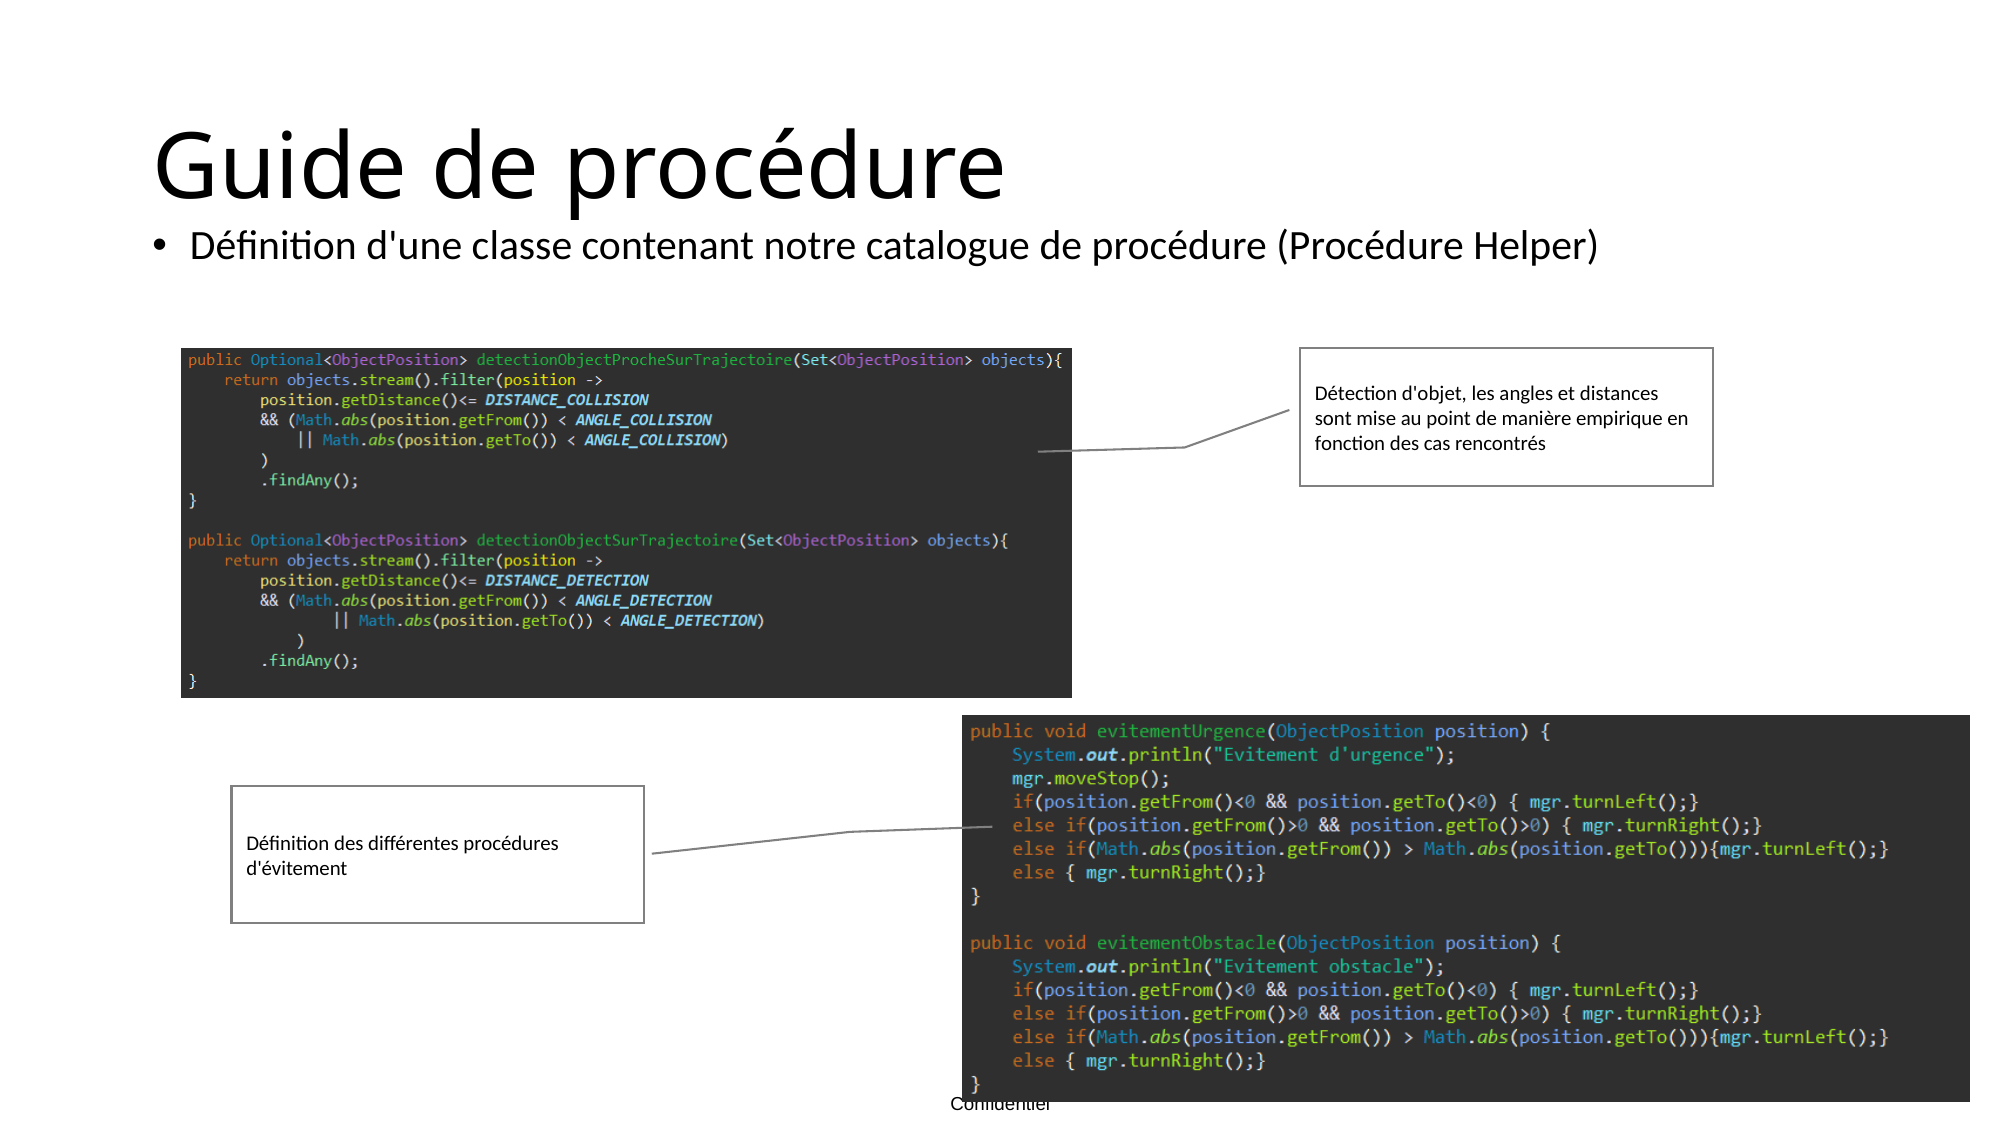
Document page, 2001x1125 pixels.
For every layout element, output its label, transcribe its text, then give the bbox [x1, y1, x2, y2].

picture [962, 715, 1970, 1102]
list Définition d'une classe contenant notre catalogue de procédure (Procédure Helper) [137, 216, 1863, 295]
text_box Définition des différentes procédures d'évitement [651, 826, 962, 855]
picture [181, 348, 1072, 698]
title Guide de procédure [137, 59, 1863, 216]
text_box Détection d'objet, les angles et distances sont mise au point de manière empirique en fonction des cas rencontrés [1072, 408, 1290, 452]
text_box Définition des différentes procédures d'évitement [230, 785, 645, 924]
text_box Détection d'objet, les angles et distances sont mise au point de manière empirique en fonction des cas rencontrés [1299, 347, 1714, 487]
